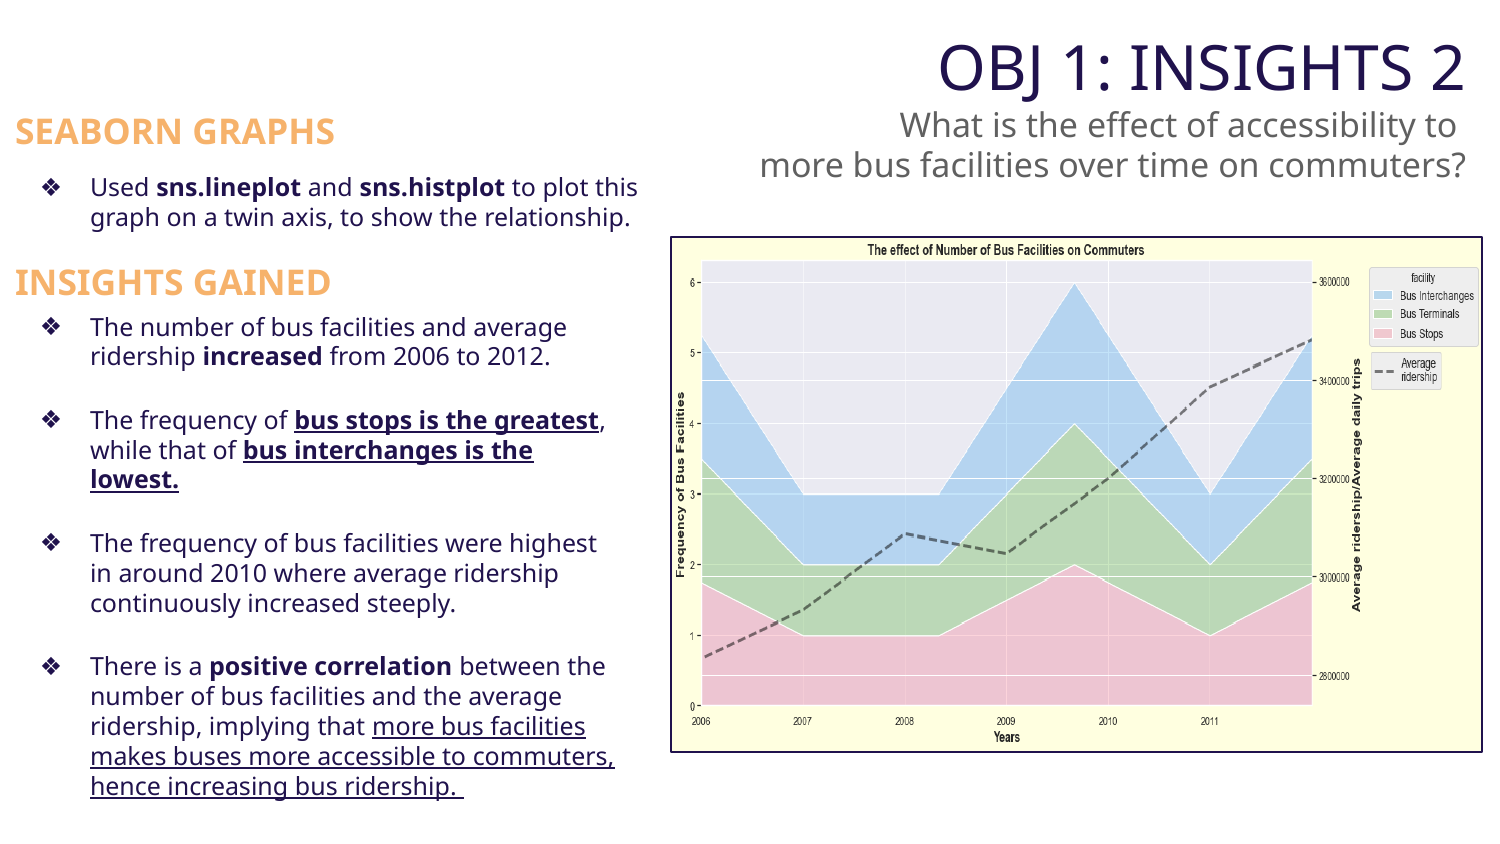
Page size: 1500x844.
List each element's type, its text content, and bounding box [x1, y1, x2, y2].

subtitle SEABORN GRAPHS [0, 94, 443, 145]
subtitle INSIGHTS GAINED [0, 245, 496, 295]
subtitle The number of bus facilities and average ridership increased from 2006 to 2012. The frequency of bus stops is the greatest, while that of bus interchanges is the lowest. The frequency of bus facilities were highest in around 2010 where average ridership continuously increased steeply. There is a positive correlation between the number of bus facilities and the average ridership, implying that more bus facilities makes buses more accessible to commuters, hence increasing bus ridership. [0, 295, 639, 818]
title OBJ 1: INSIGHTS 2 What is the effect of accessibility to more bus facilities over time on commuters? [739, 13, 1482, 174]
picture [671, 237, 1482, 752]
subtitle Used sns.lineplot and sns.histplot to plot this graph on a twin axis, to show the relationship. [0, 156, 672, 263]
